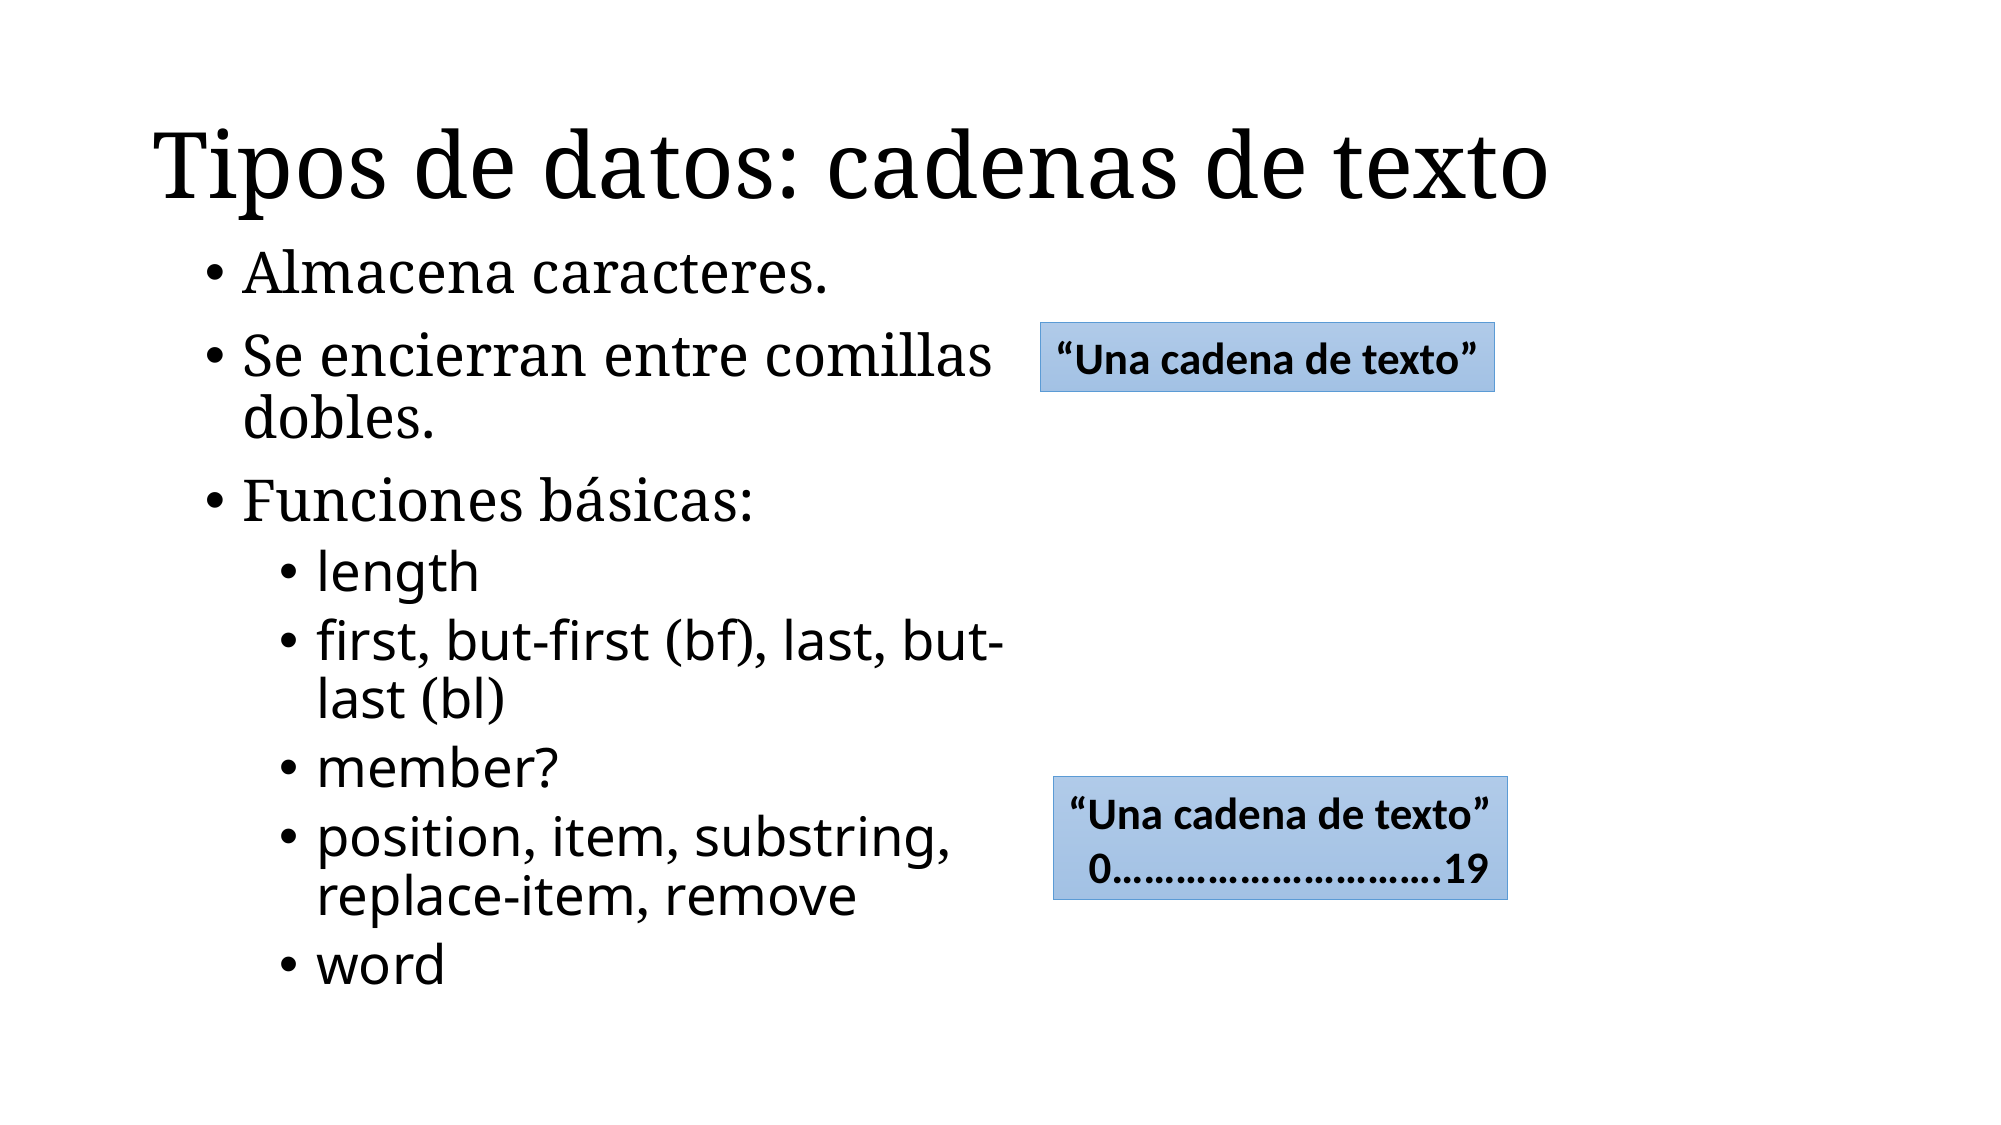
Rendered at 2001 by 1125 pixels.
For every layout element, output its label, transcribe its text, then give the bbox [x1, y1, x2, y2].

text_box “Una cadena de texto” [1040, 322, 1495, 392]
list Almacena caracteres. Se encierran entre comillas dobles. Funciones básicas: length first, but-first (bf), last, but-last (bl) member? position, item, substring, replace-item, remove word [189, 236, 1039, 1005]
title Tipos de datos: cadenas de texto [137, 59, 1863, 278]
text_box “Una cadena de texto” 0………………………….19 [1053, 776, 1508, 900]
